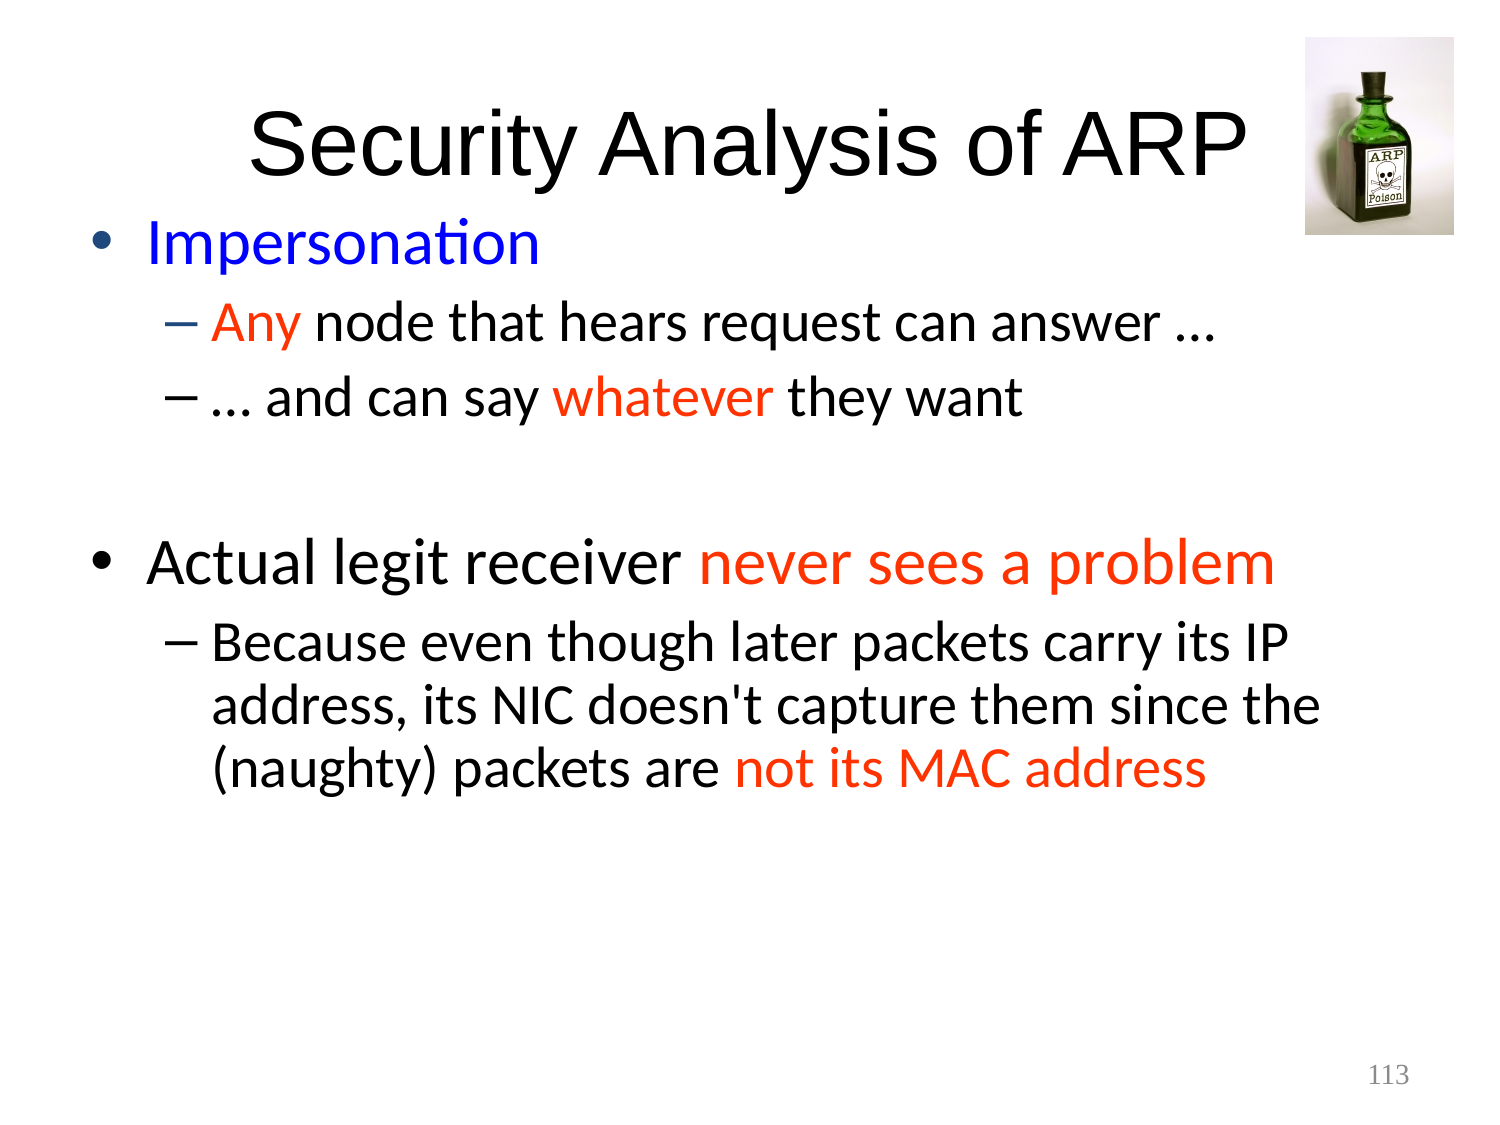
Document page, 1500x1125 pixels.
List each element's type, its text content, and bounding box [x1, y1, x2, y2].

title Security Analysis of ARP [75, 45, 1299, 200]
picture [1304, 37, 1454, 236]
list Impersonation Any node that hears request can answer … … and can say whatever they want Actual legit receiver never sees a problem Because even though later packets carry its IP address, its NIC doesn't capture them since the (naughty) packets are not its MAC address [75, 200, 1463, 1125]
